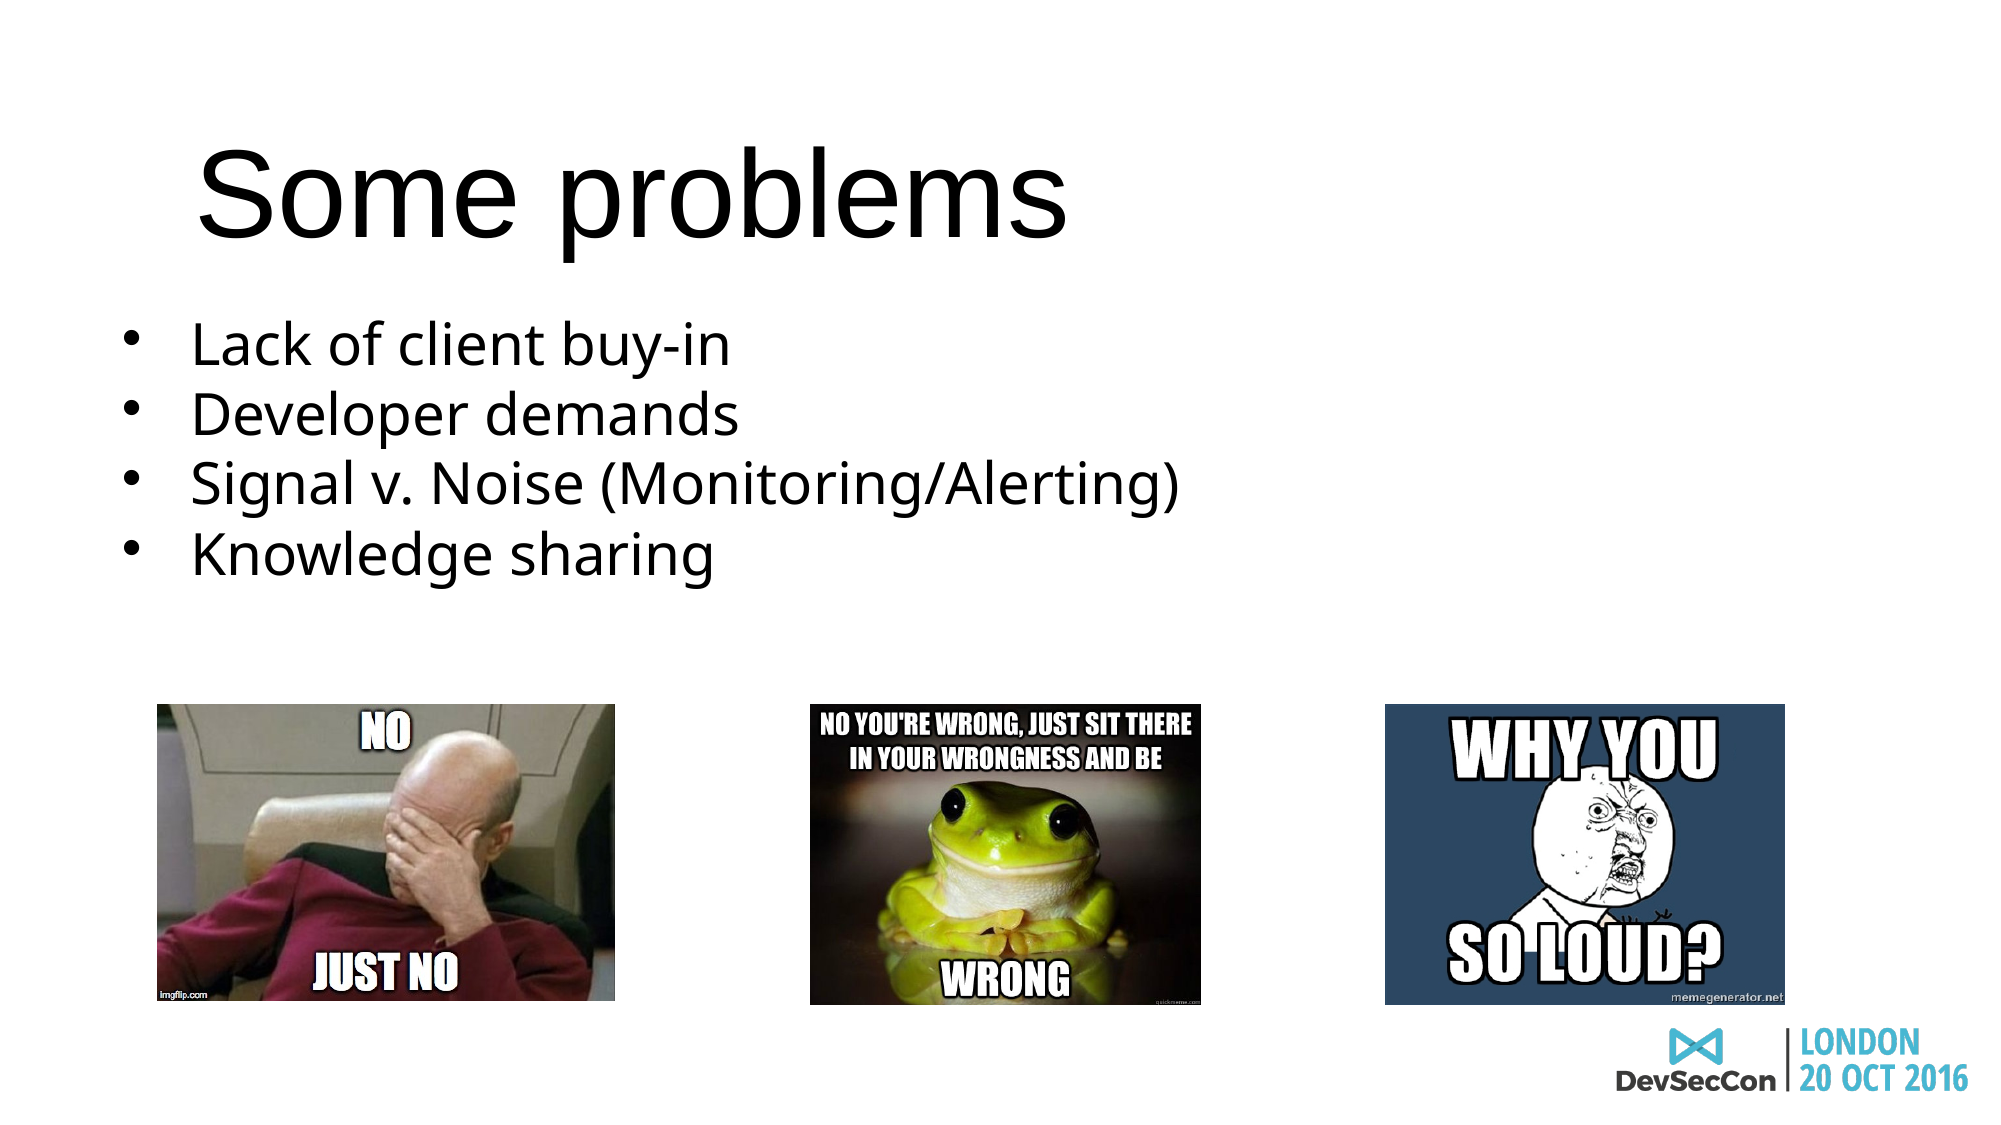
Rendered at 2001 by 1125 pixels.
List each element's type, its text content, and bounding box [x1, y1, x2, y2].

picture [1609, 1014, 1985, 1105]
text_box Lack of client buy-in Developer demands Signal v. Noise (Monitoring/Alerting) Knowledge sharing [89, 299, 1910, 1014]
picture [1385, 704, 1786, 1005]
text_box Some problems [180, 104, 1086, 260]
text_box [89, 59, 1910, 278]
picture [809, 704, 1201, 1005]
picture [157, 704, 616, 1002]
